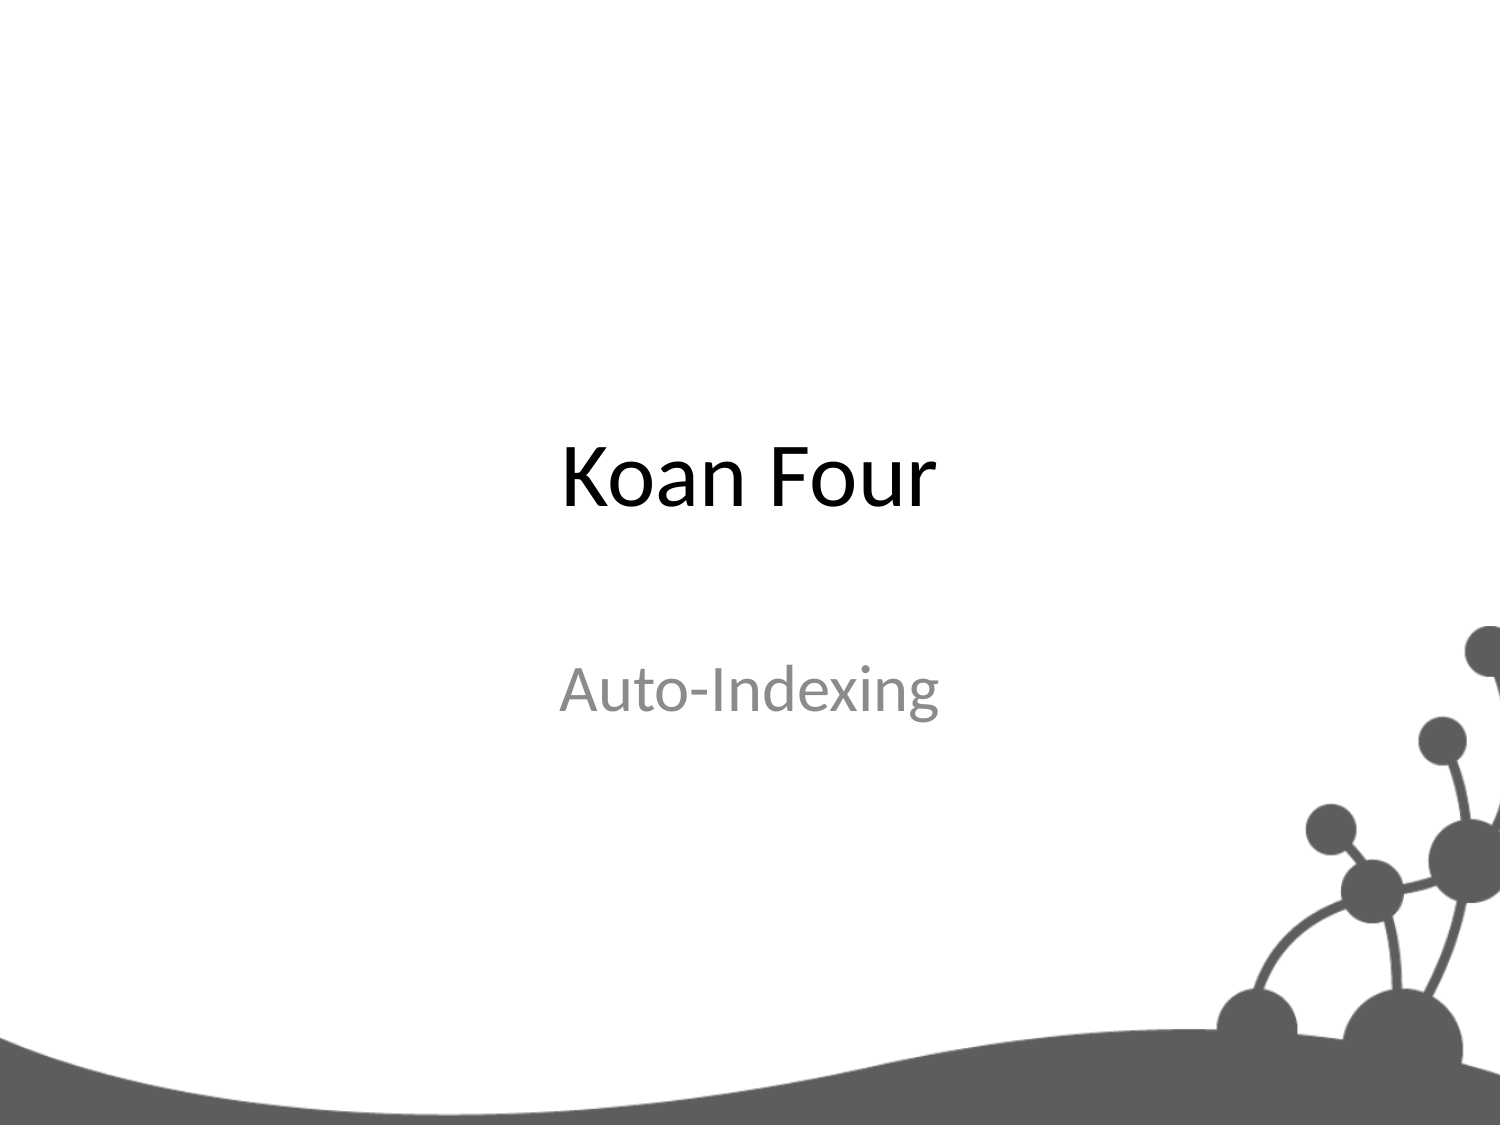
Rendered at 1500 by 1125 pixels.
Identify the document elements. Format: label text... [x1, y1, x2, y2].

subtitle Auto-Indexing [225, 637, 1275, 925]
title Koan Four [112, 349, 1388, 591]
